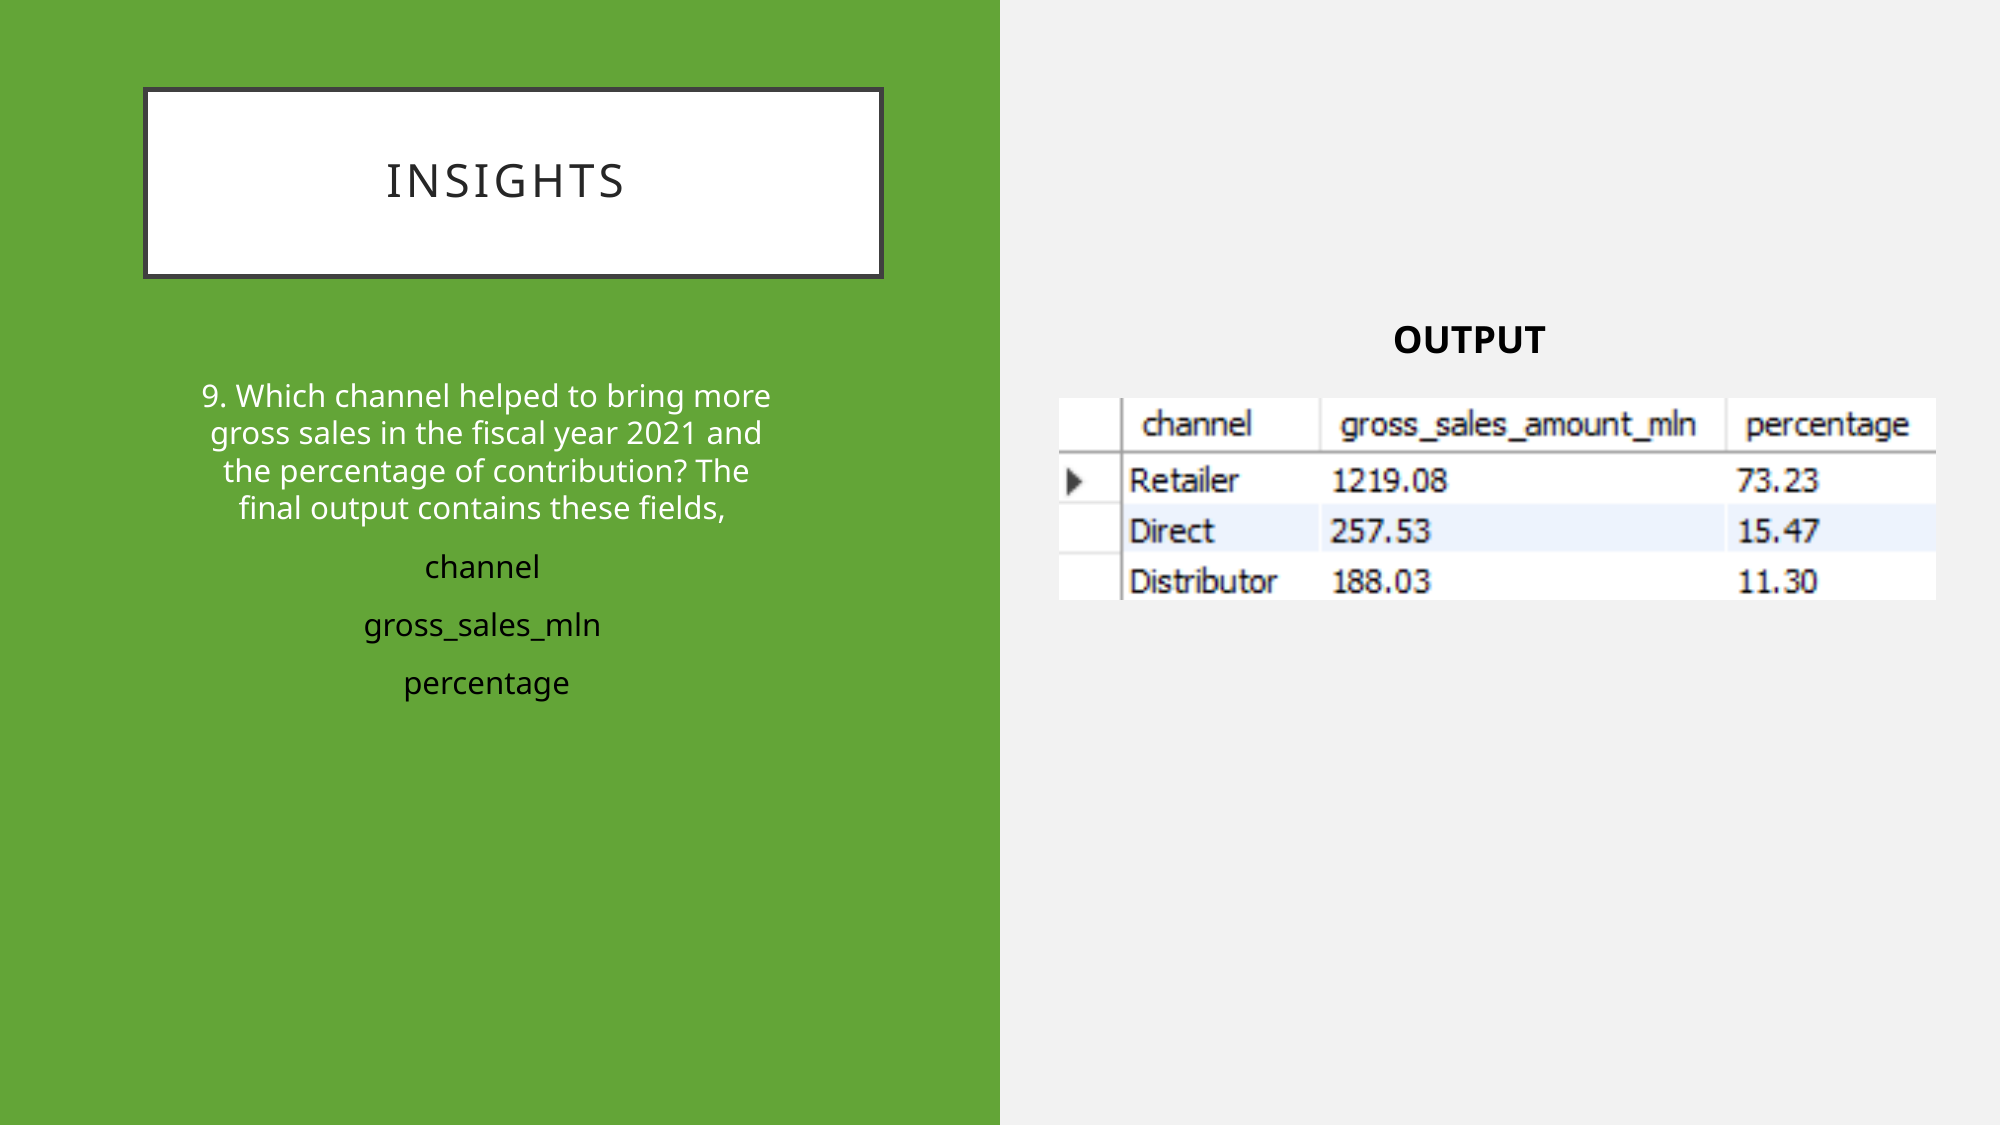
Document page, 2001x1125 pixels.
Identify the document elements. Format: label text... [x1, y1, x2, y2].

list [1059, 398, 1936, 600]
text_box OUTPUT [1205, 308, 1734, 368]
title INSIGHTS [143, 87, 884, 279]
list 9. Which channel helped to bring more gross sales in the fiscal year 2021 and the percentage of contribution? The final output contains these fields, channel gross_sales_mln percentage [178, 368, 795, 764]
